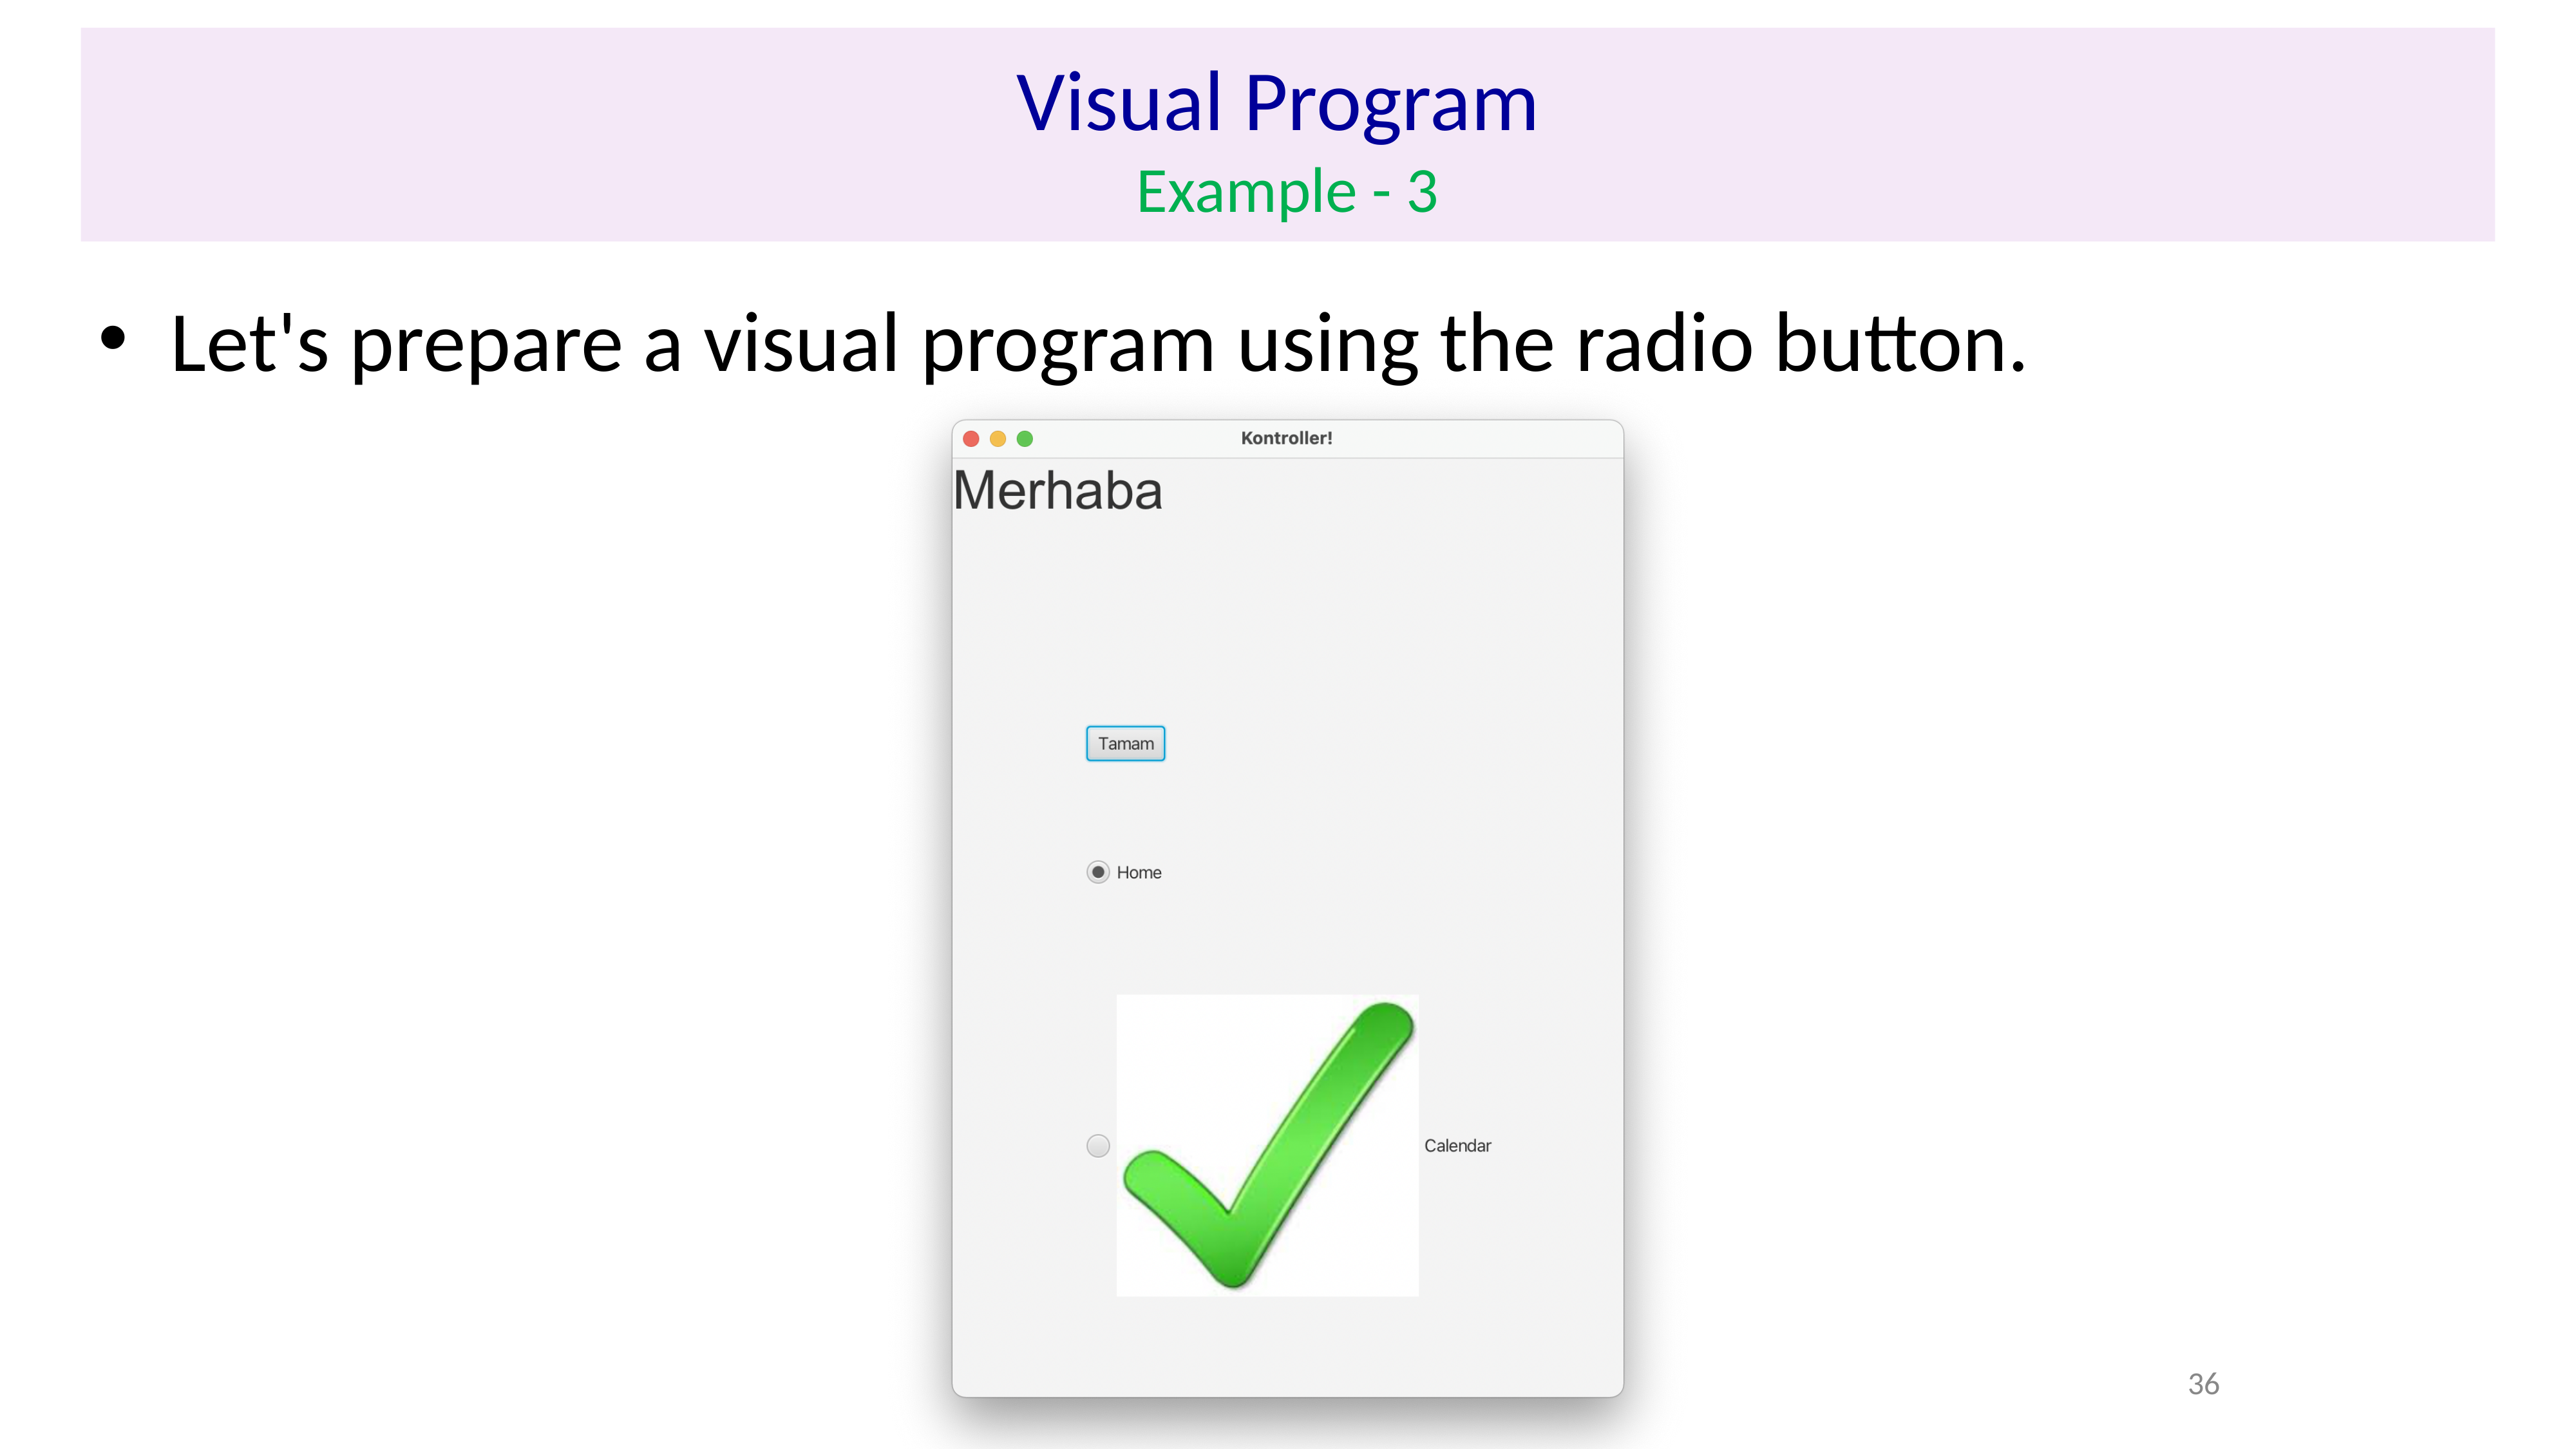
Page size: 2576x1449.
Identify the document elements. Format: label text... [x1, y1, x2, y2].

picture [877, 369, 1699, 1449]
title Visual Program Example - 3 [80, 28, 2496, 242]
list Let's prepare a visual program using the radio button. [88, 275, 2488, 1313]
slide_number 36 [2173, 1353, 2230, 1410]
